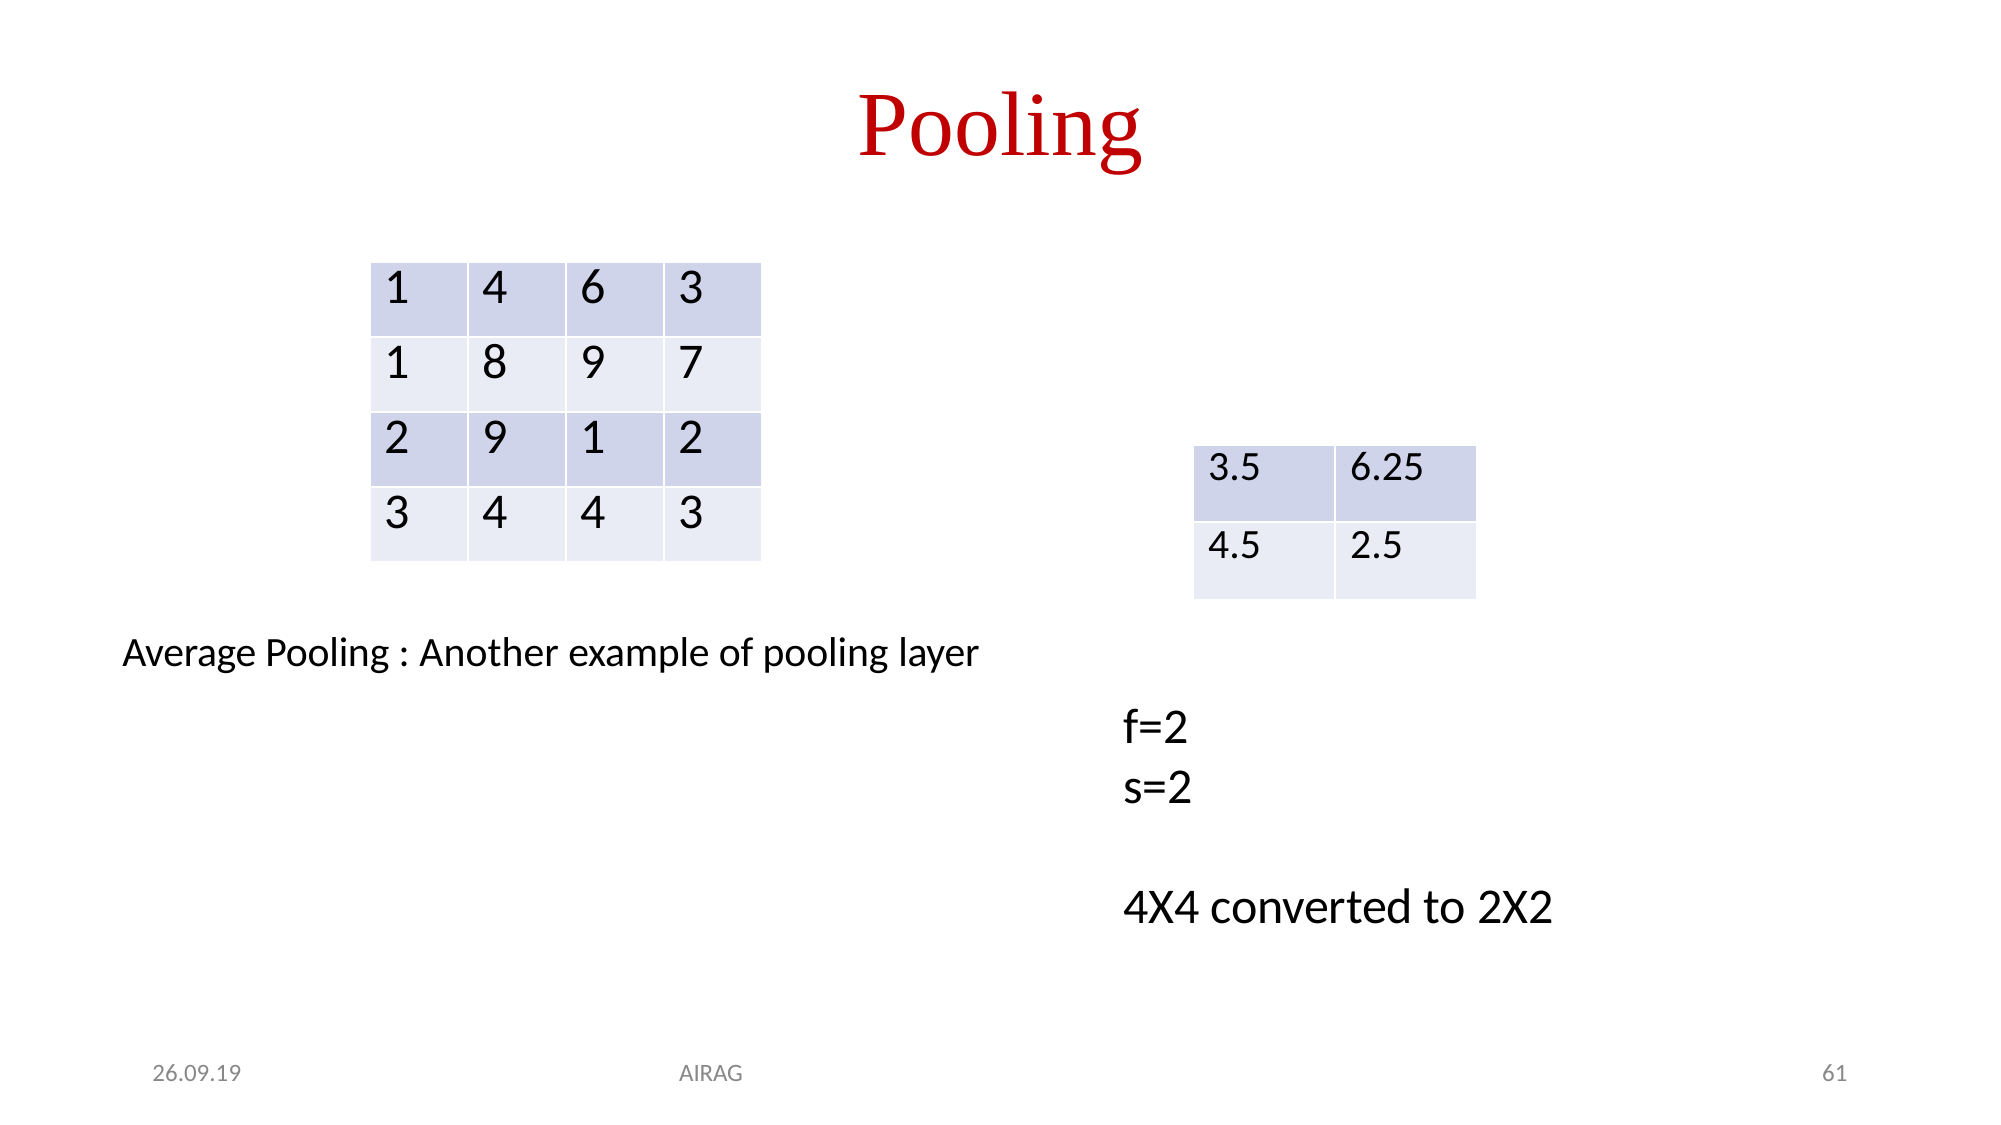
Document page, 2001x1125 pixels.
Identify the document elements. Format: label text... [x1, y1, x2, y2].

table_cell 9 [469, 413, 565, 486]
table_header 3 [665, 263, 761, 336]
table_cell 2 [371, 413, 467, 486]
table_cell 9 [567, 338, 663, 411]
table_header 3.5 [1194, 446, 1334, 521]
text_box Average Pooling : Another example of pooling layer f=2 s=2 4X4 converted to 2X2 [120, 607, 1664, 934]
table_cell 1 [567, 413, 663, 486]
slide_number AIRAG [677, 1060, 1323, 1090]
table_cell 4 [469, 488, 565, 561]
slide_number 61 [1817, 1060, 1852, 1090]
table_cell 7 [665, 338, 761, 411]
table_cell 1 [371, 338, 467, 411]
table_header 4 [469, 263, 565, 336]
table_cell 3 [665, 488, 761, 561]
table_cell 3 [371, 488, 467, 561]
table_header 6.25 [1336, 446, 1476, 521]
table_cell 2 [665, 413, 761, 486]
table_cell 8 [469, 338, 565, 411]
table_header 6 [567, 263, 663, 336]
table_cell 4 [567, 488, 663, 561]
title Pooling [855, 61, 1145, 252]
table_header 1 [371, 263, 467, 336]
table_cell 2.5 [1336, 523, 1476, 599]
table_cell 4.5 [1194, 523, 1334, 599]
footer 26.09.19 [150, 1060, 264, 1090]
